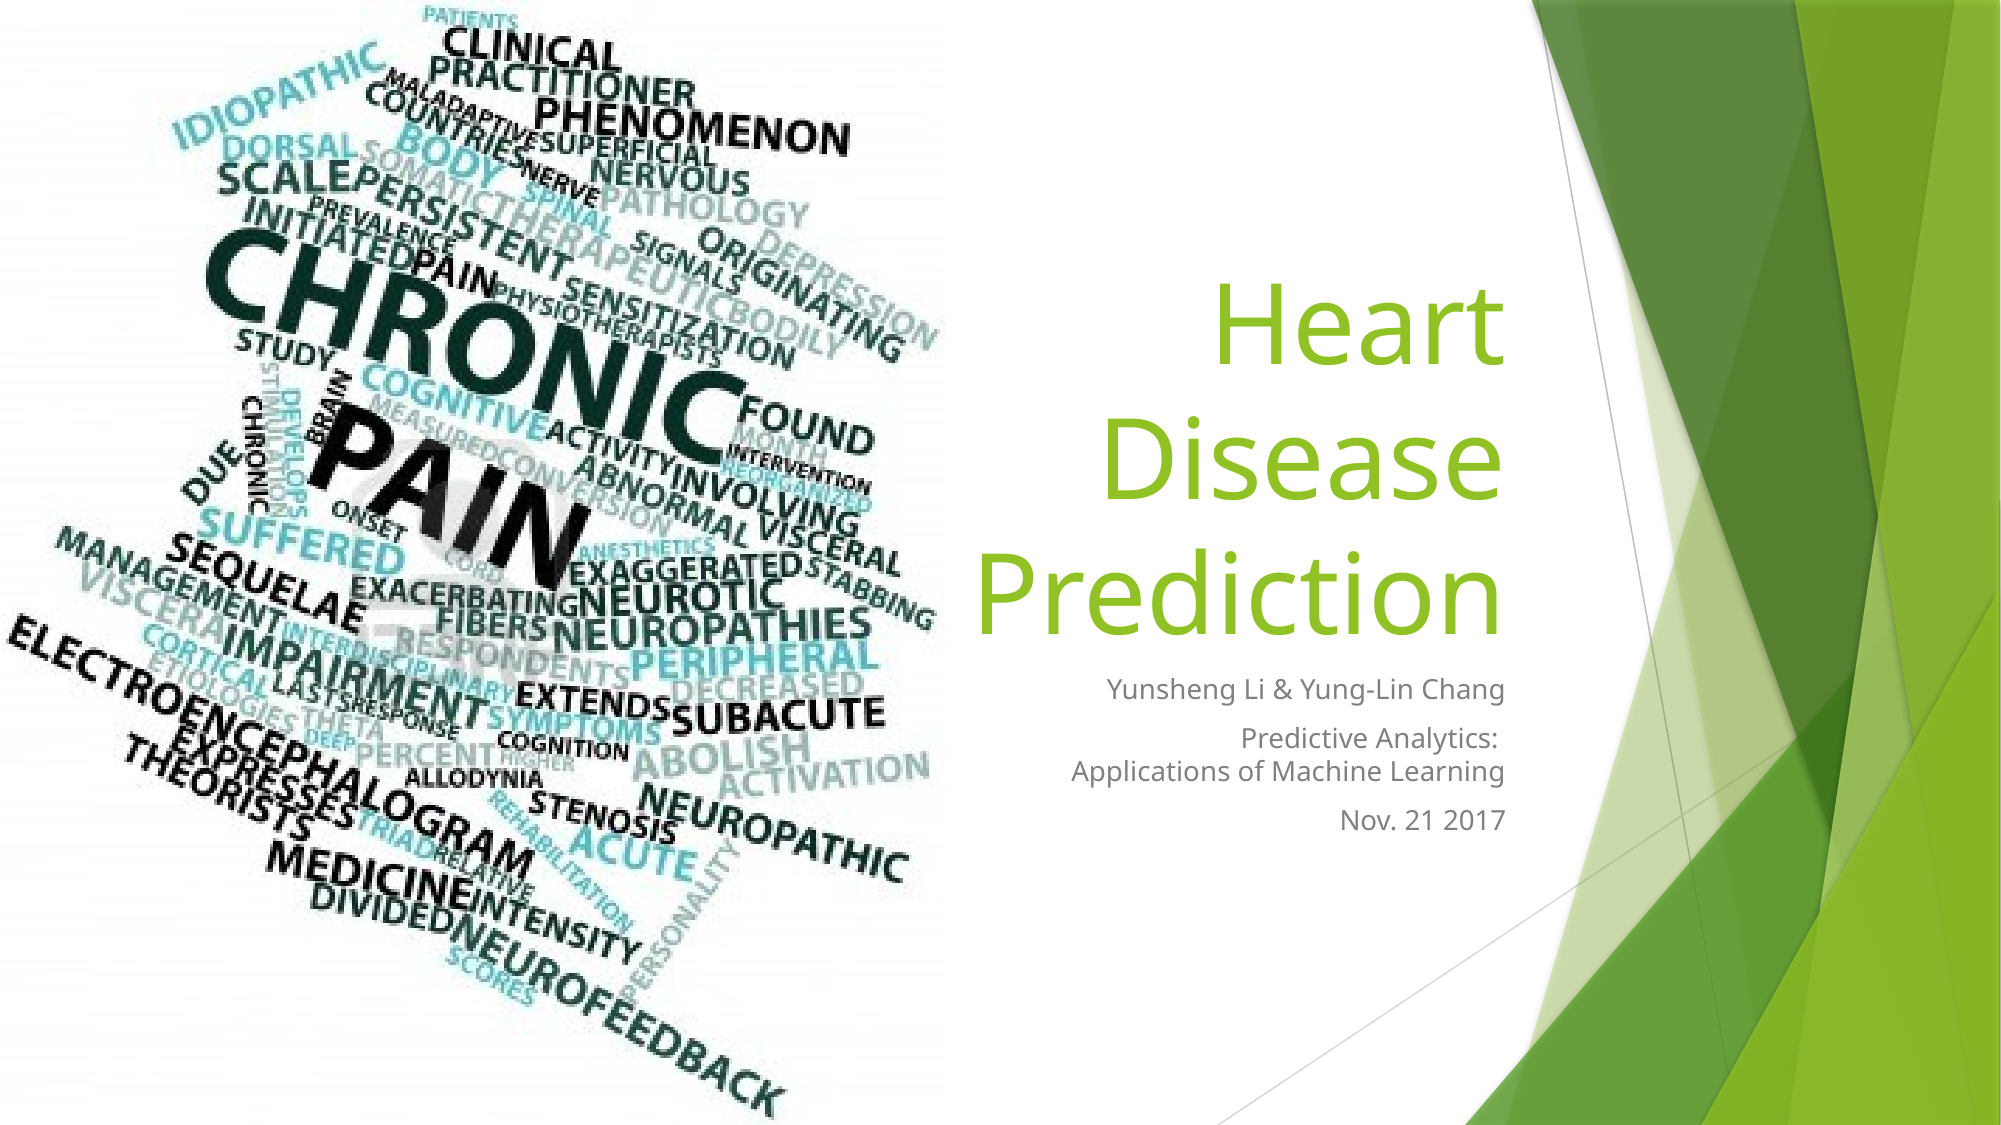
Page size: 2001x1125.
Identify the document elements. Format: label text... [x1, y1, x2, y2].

title Heart Disease Prediction [951, 394, 1522, 664]
subtitle Yunsheng Li & Yung-Lin Chang Predictive Analytics: Applications of Machine Learning Nov. 21 2017 [951, 664, 1522, 845]
picture [0, 0, 946, 1125]
